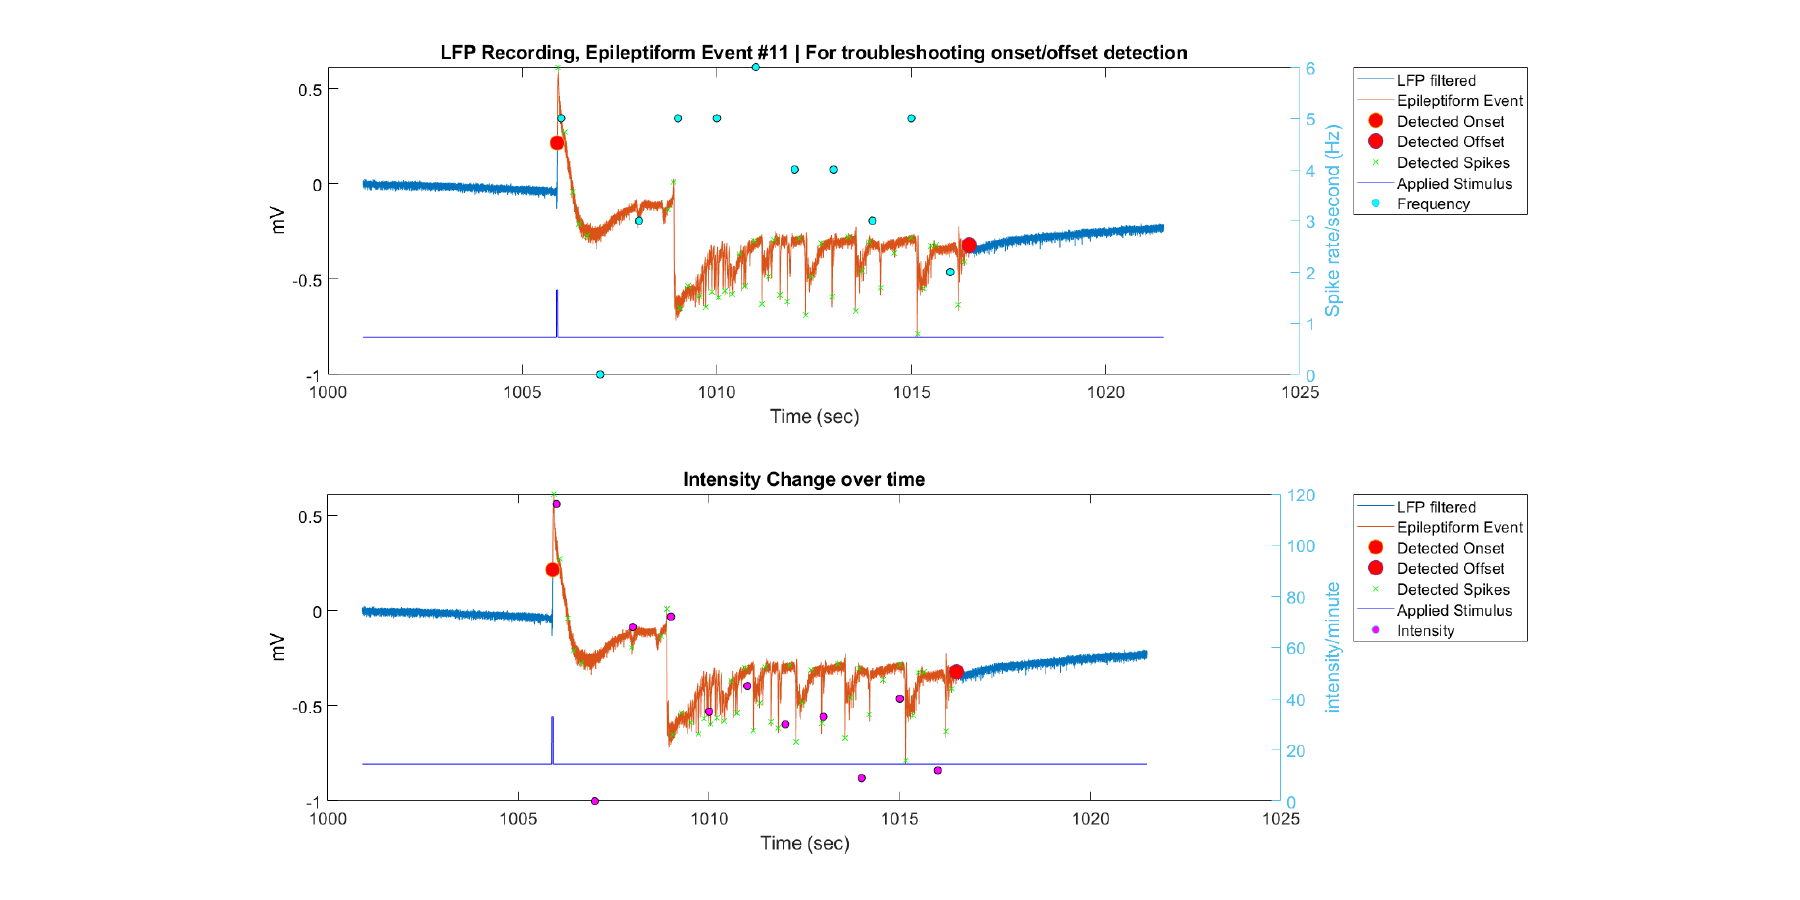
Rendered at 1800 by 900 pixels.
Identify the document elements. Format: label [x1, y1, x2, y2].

picture [126, 0, 1674, 900]
